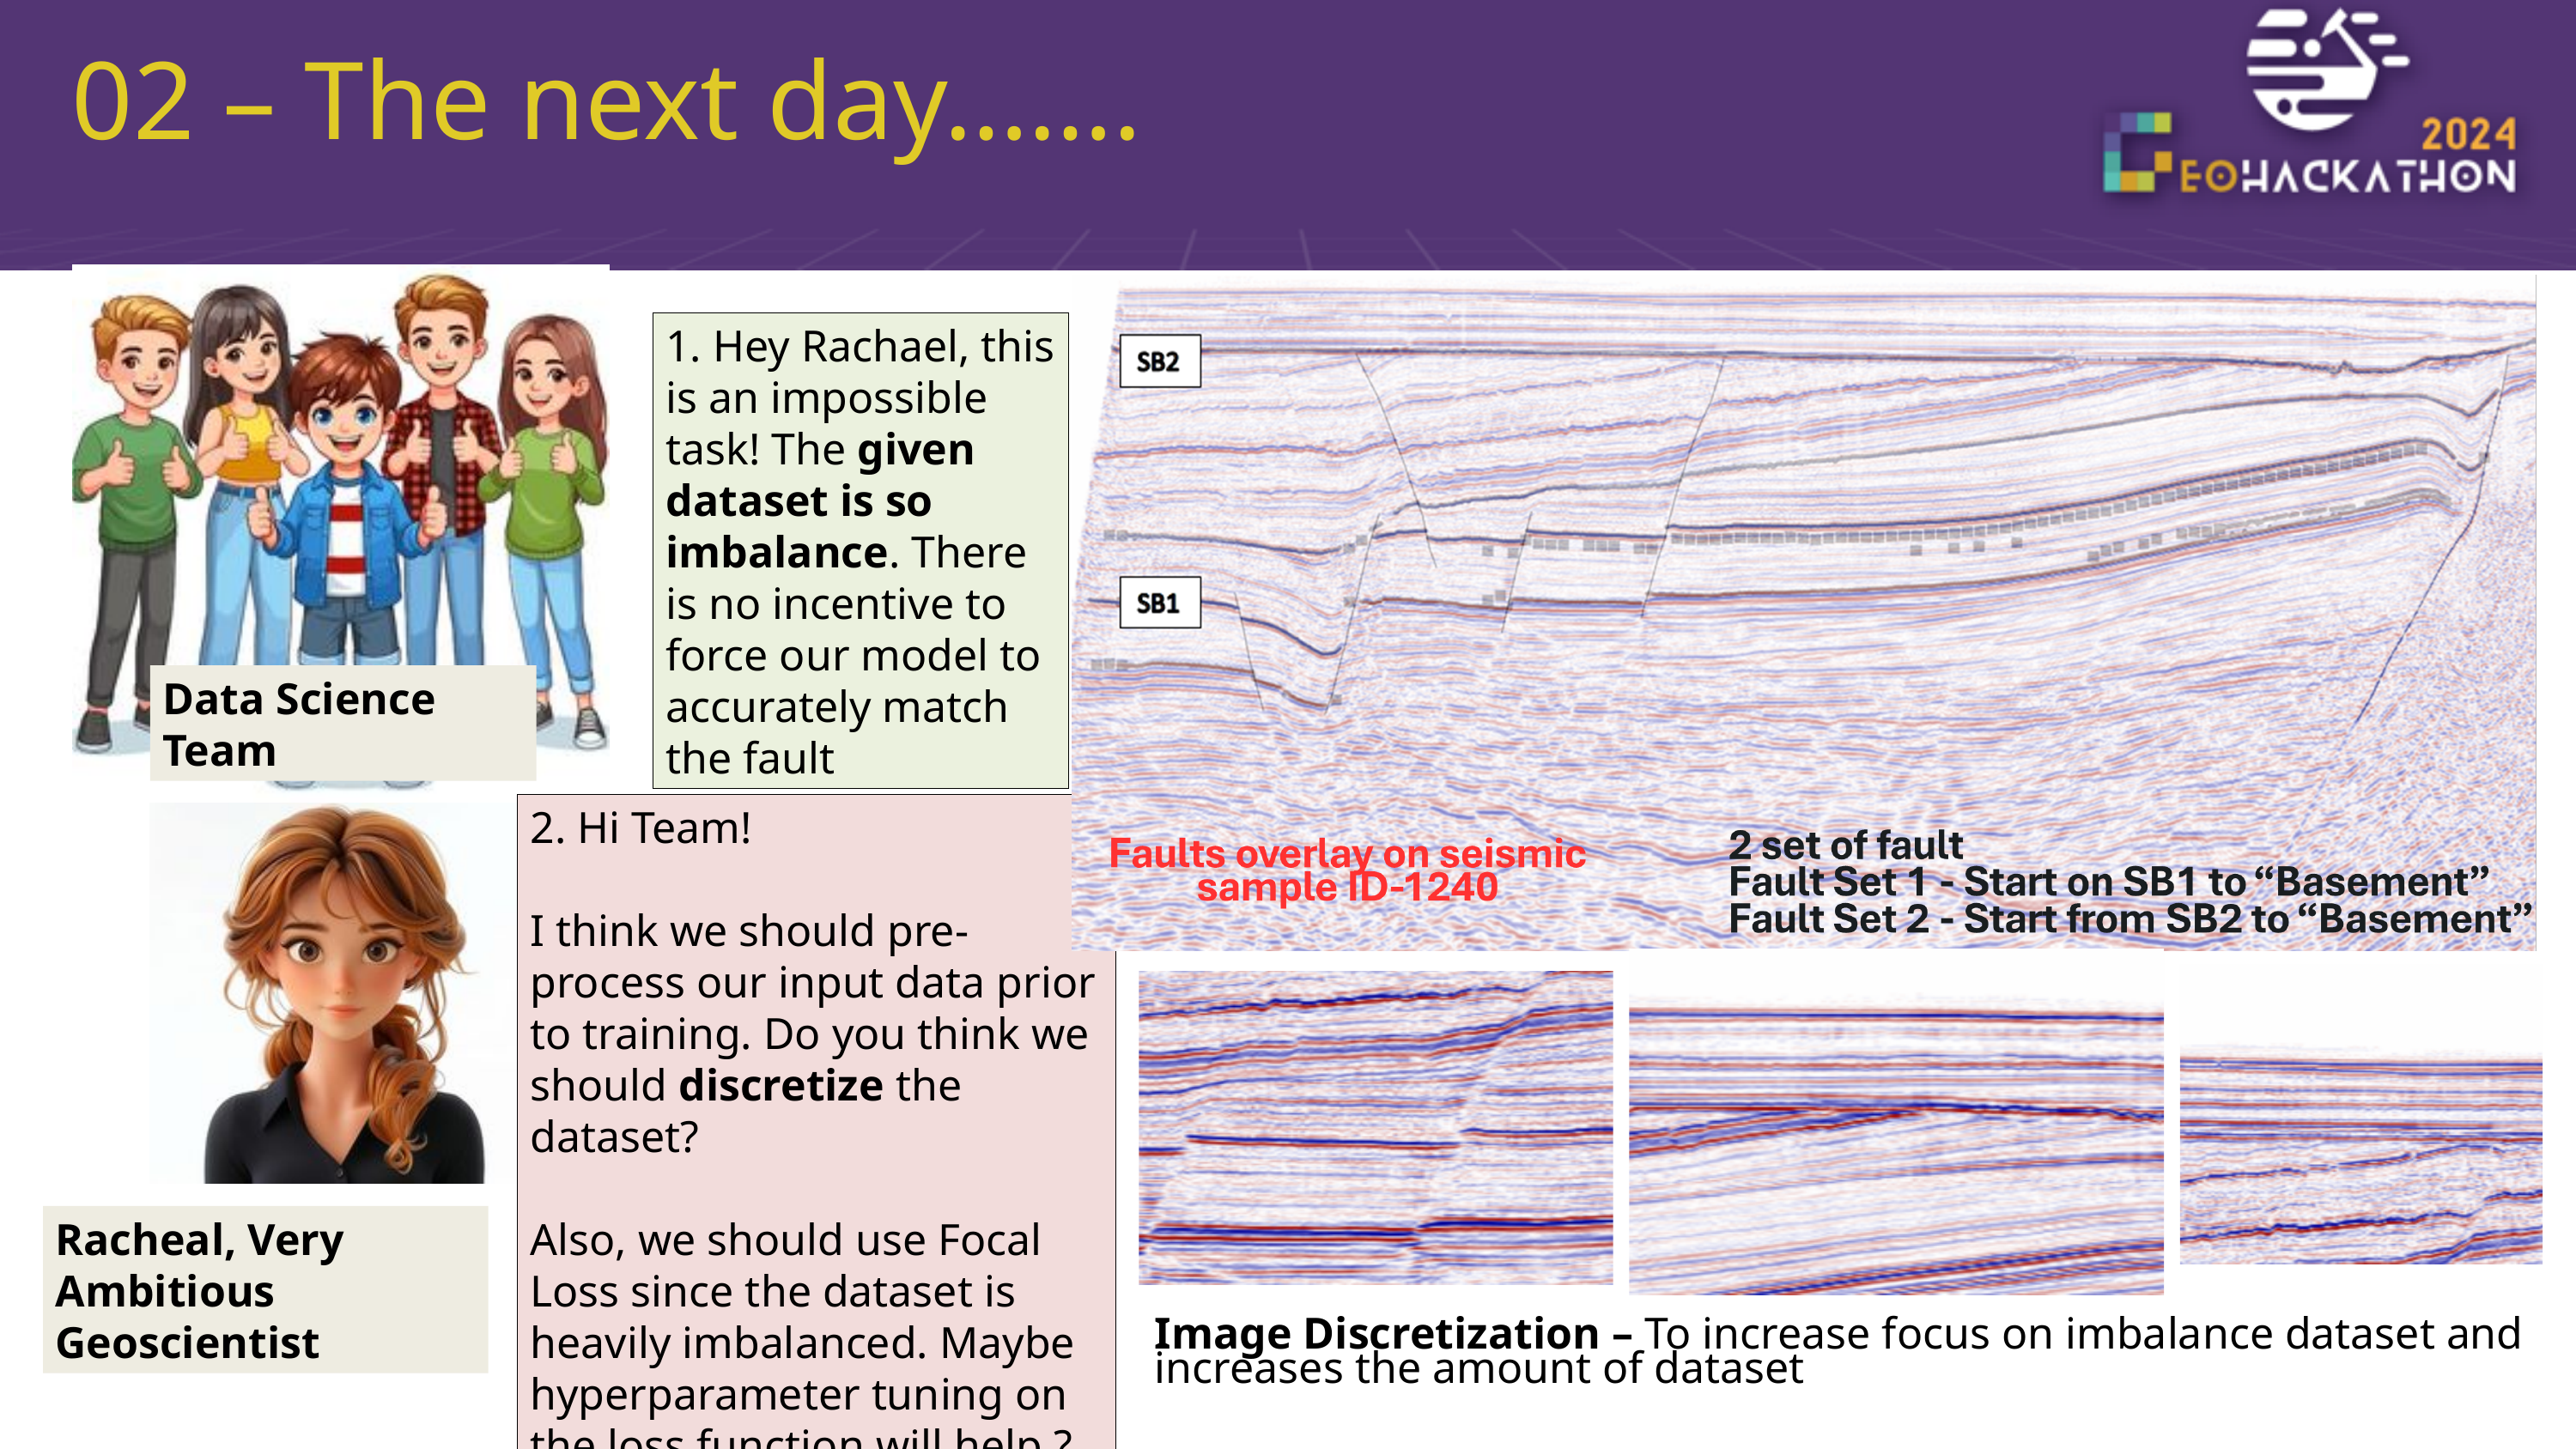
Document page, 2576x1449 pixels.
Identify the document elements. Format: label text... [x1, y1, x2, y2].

picture [1072, 274, 2561, 972]
text_box Racheal, Very Ambitious Geoscientist [43, 1205, 489, 1373]
text_box 1. Hey Rachael, this is an impossible task! The given dataset is so imbalance. There is no incentive to force our model to accurately match the fault [653, 312, 1067, 789]
text_box 2. Hi Team! I think we should pre-process our input data prior to training. Do you think we should discretize the dataset? Also, we should use Focal Loss since the dataset is heavily imbalanced. Maybe hyperparameter tuning on the loss function will help ? [517, 794, 1116, 1449]
text_box 02 – The next day……. [72, 38, 1450, 161]
picture [71, 264, 611, 1185]
text_box [1629, 981, 2165, 1295]
text_box [2179, 981, 2543, 1265]
text_box [1139, 981, 1613, 1285]
text_box [0, 0, 2576, 270]
text_box Image Discretization – To increase focus on imbalance dataset and increases the amount of dataset [1155, 1323, 2543, 1392]
